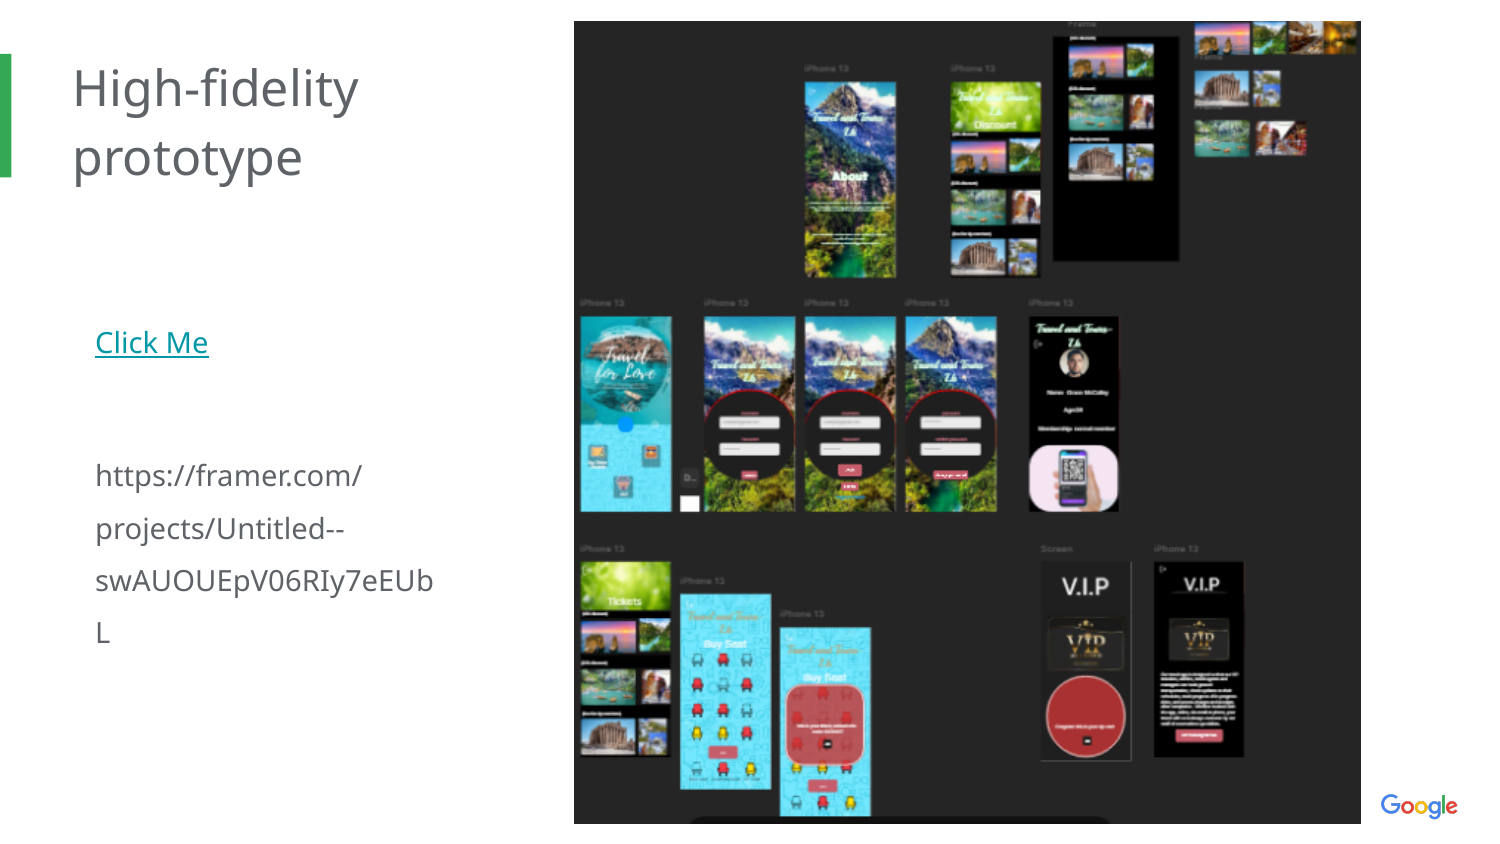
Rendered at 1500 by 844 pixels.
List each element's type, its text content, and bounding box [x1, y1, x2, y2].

picture [1381, 794, 1458, 820]
picture [573, 21, 1362, 824]
text_box https://framer.com/projects/Untitled--swAUOUEpV06RIy7eEUbL [95, 425, 460, 665]
text_box High-fidelity prototype [72, 32, 568, 201]
text_box Click Me [95, 289, 460, 380]
